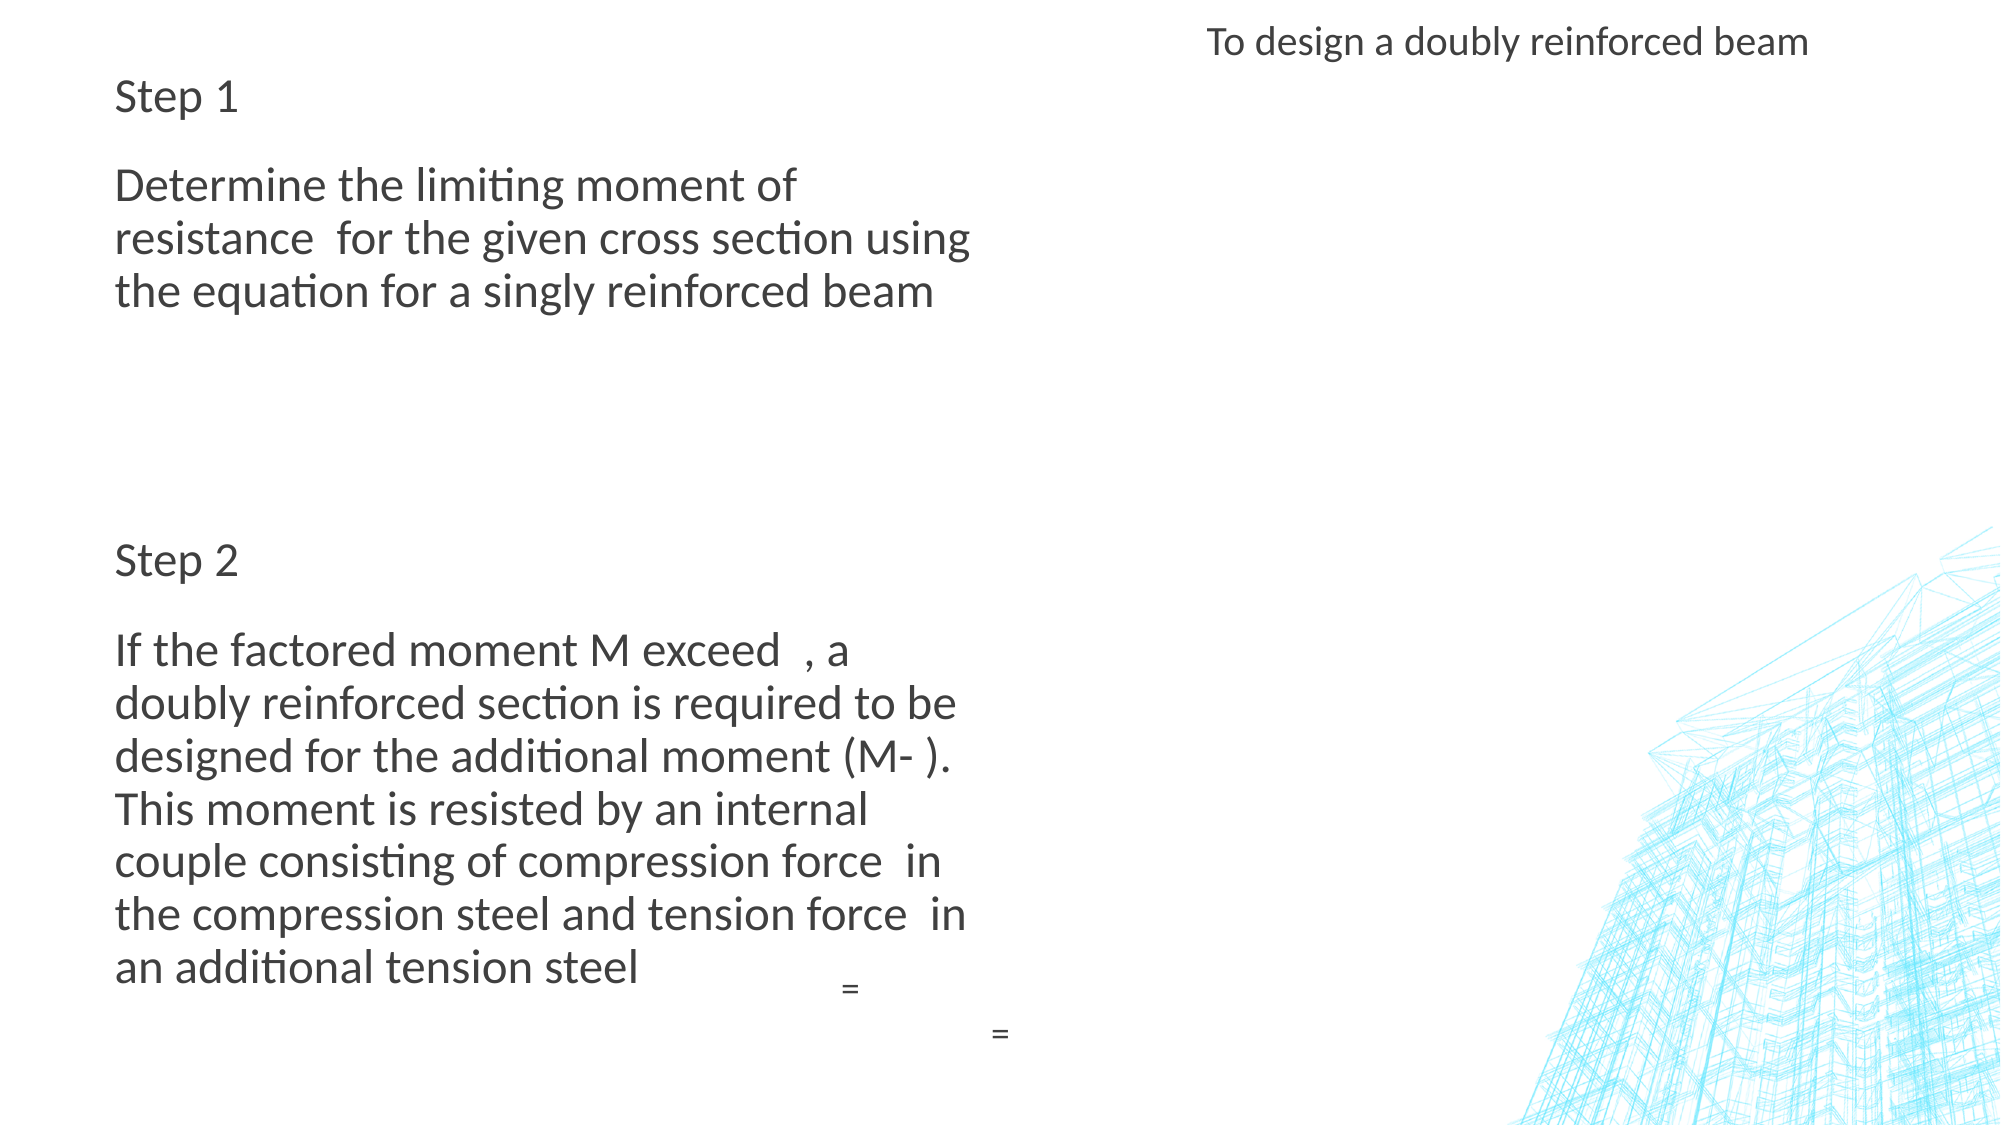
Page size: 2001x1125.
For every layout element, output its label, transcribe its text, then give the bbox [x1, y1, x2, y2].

picture [0, 0, 2001, 1125]
list To design a doubly reinforced beam [1191, 12, 1980, 313]
